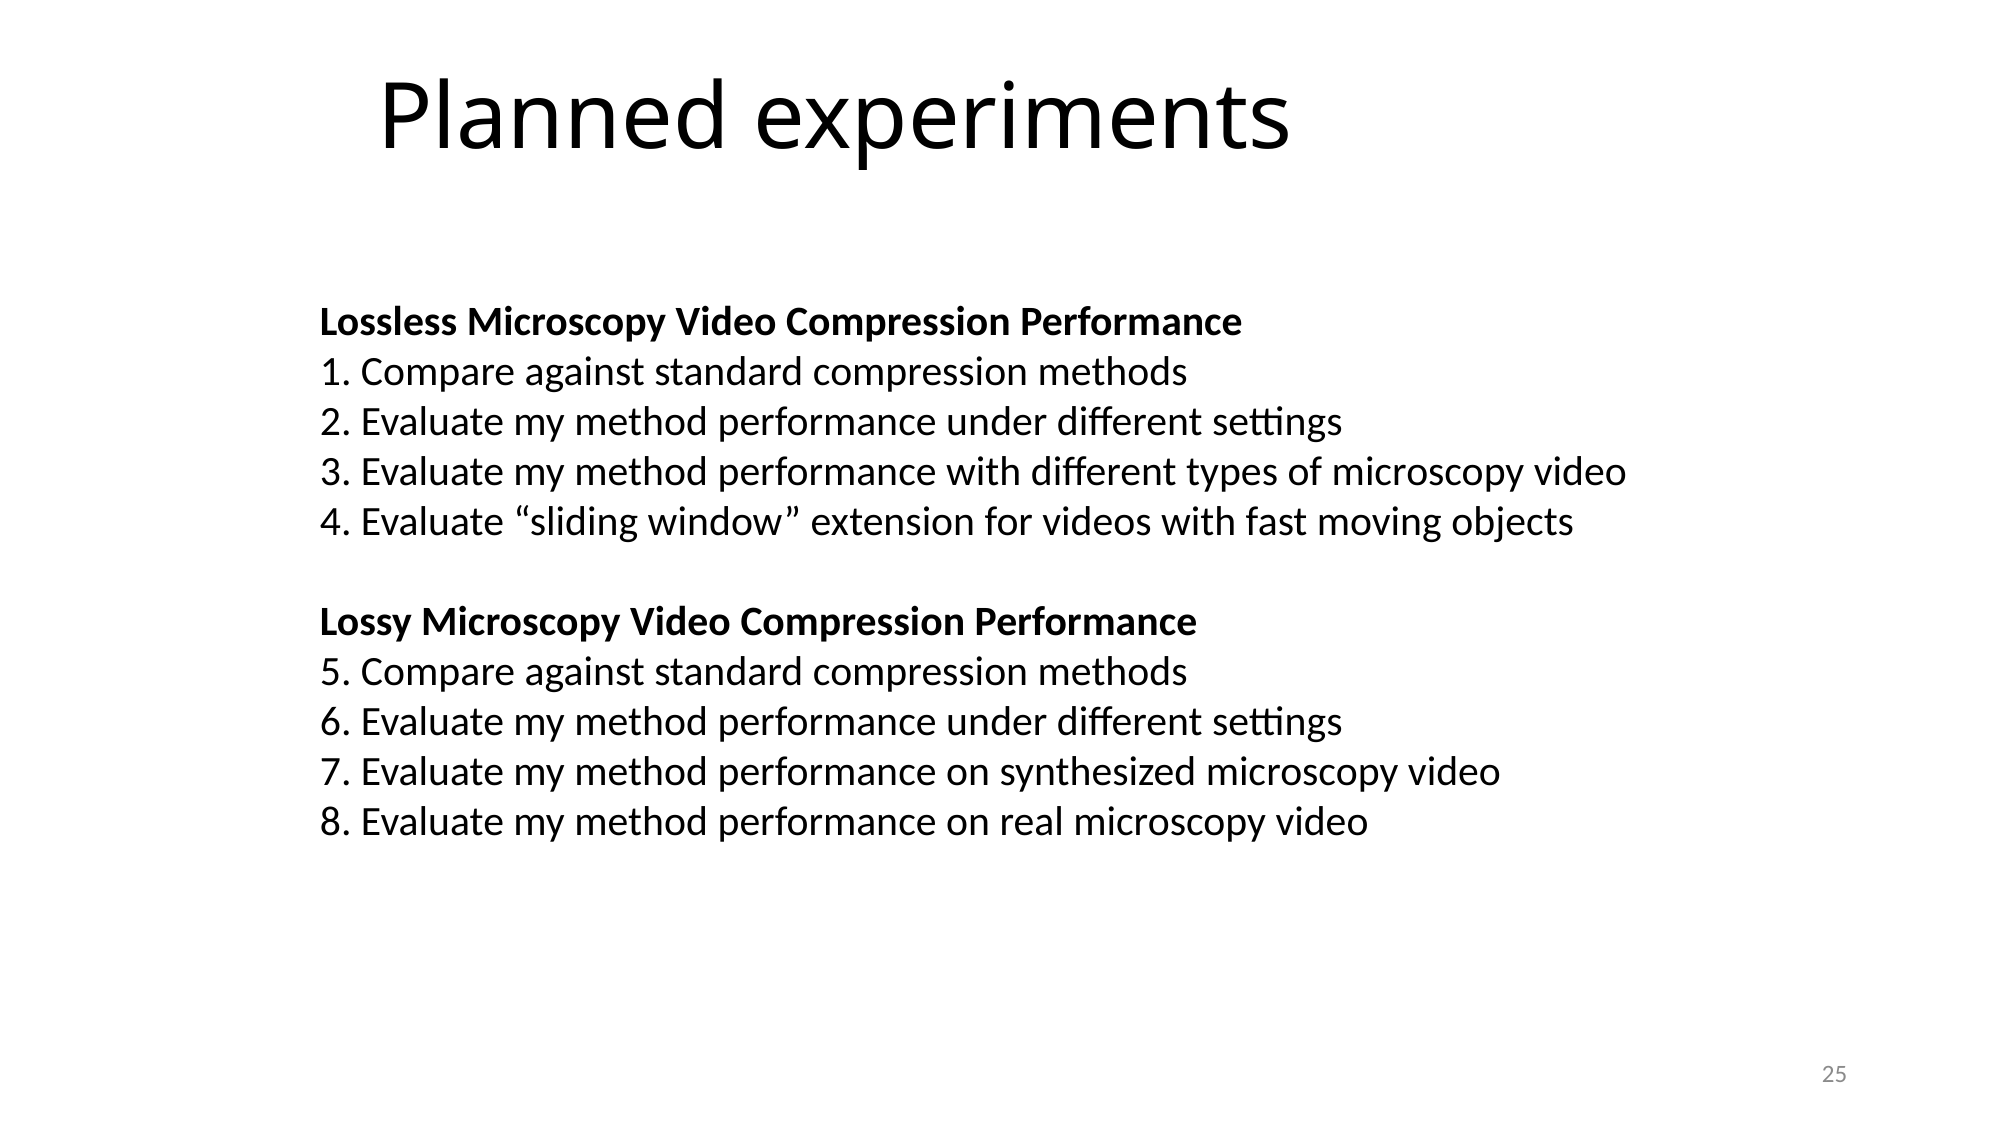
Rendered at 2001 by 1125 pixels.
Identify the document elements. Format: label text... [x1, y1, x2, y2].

text_box Lossless Microscopy Video Compression Performance 1. Compare against standard compression methods 2. Evaluate my method performance under different settings 3. Evaluate my method performance with different types of microscopy video 4. Evaluate “sliding window” extension for videos with fast moving objects Lossy Microscopy Video Compression Performance 5. Compare against standard compression methods 6. Evaluate my method performance under different settings 7. Evaluate my method performance on synthesized microscopy video 8. Evaluate my method performance on real microscopy video [304, 286, 1656, 902]
text_box Planned experiments [362, 40, 1430, 183]
slide_number 25 [1412, 1042, 1863, 1103]
